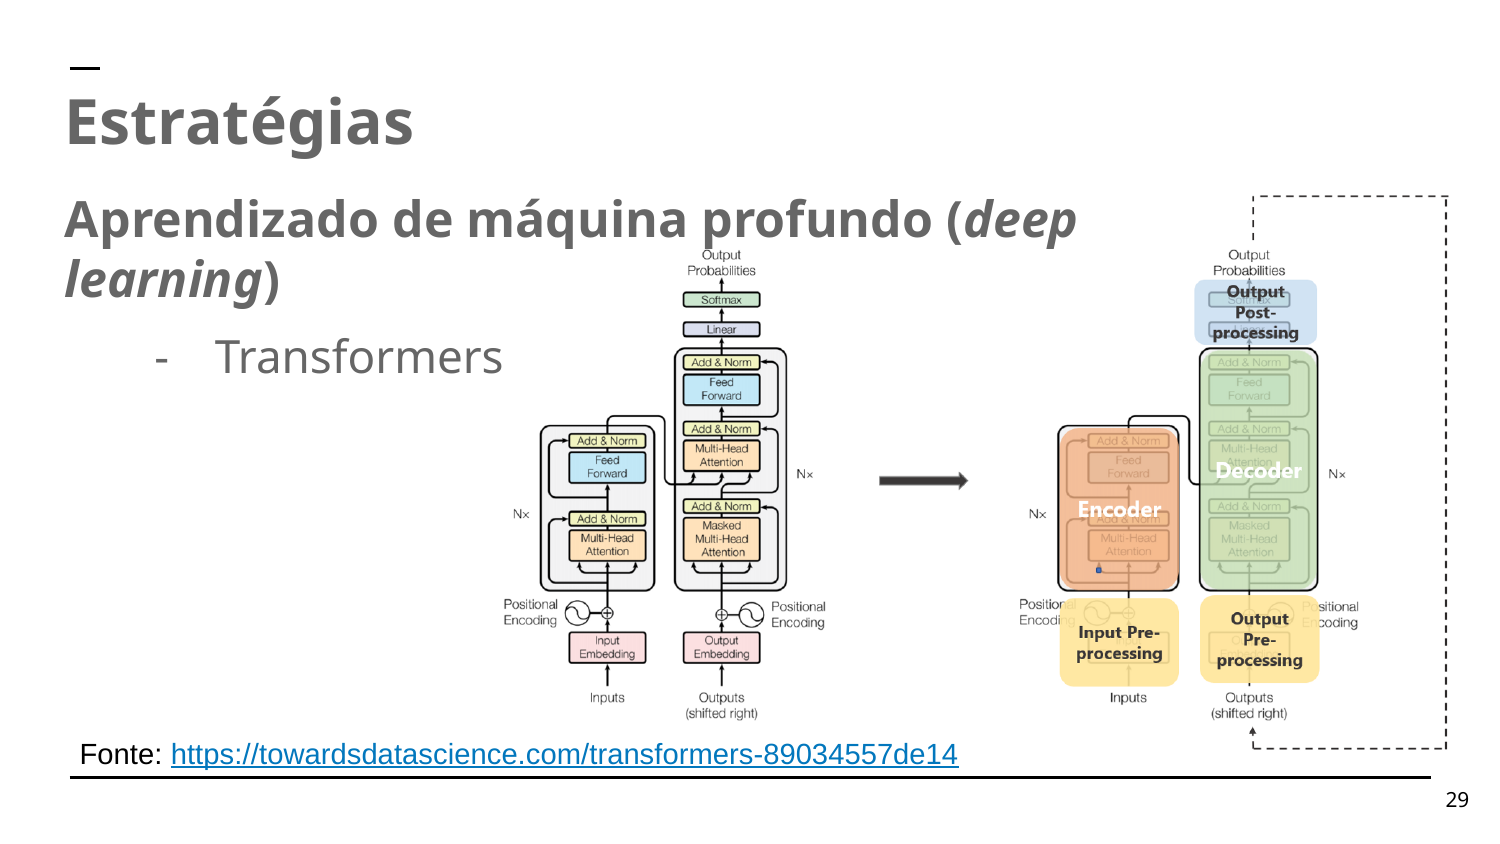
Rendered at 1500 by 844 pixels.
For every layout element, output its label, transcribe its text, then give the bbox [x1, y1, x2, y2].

slide_number ‹#› [1394, 779, 1484, 834]
title Estratégias [49, 67, 1448, 173]
picture [472, 177, 1481, 775]
text_box Fonte: https://towardsdatascience.com/transformers-89034557de14 [64, 770, 1163, 786]
list Aprendizado de máquina profundo (deep learning) Transformers [49, 172, 1316, 770]
